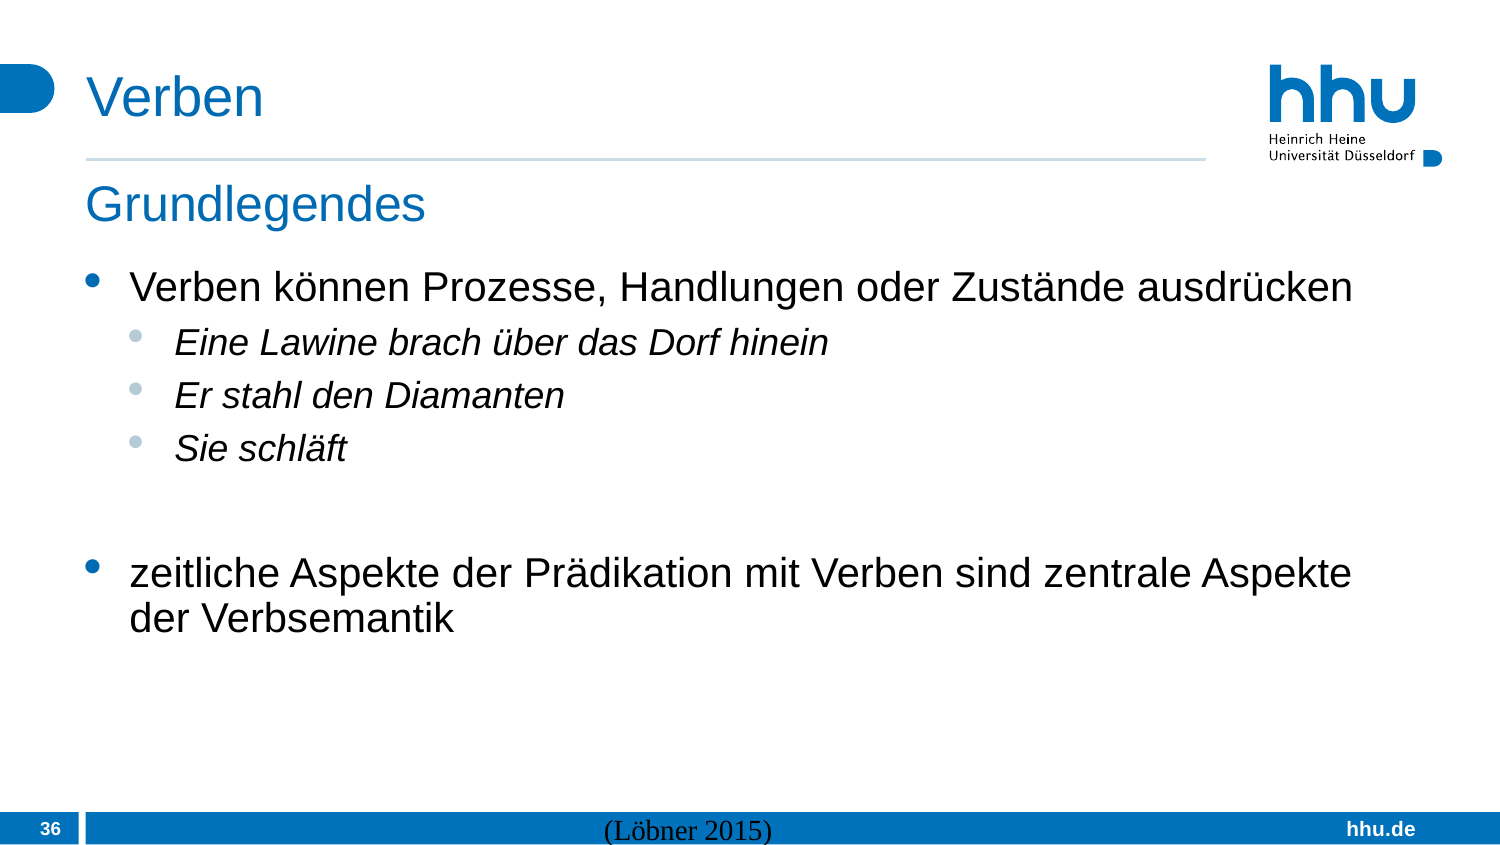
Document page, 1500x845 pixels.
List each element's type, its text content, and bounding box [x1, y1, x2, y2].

slide_number 36 [5, 816, 62, 841]
list Verben können Prozesse, Handlungen oder Zustände ausdrücken Eine Lawine brach über das Dorf hinein Er stahl den Diamanten Sie schläft zeitliche Aspekte der Prädikation mit Verben sind zentrale Aspekte der Verbsemantik [85, 253, 1415, 797]
title Verben [86, 54, 1207, 129]
footer (Löbner 2015) [103, 816, 1273, 841]
list Grundlegendes [85, 178, 1415, 232]
